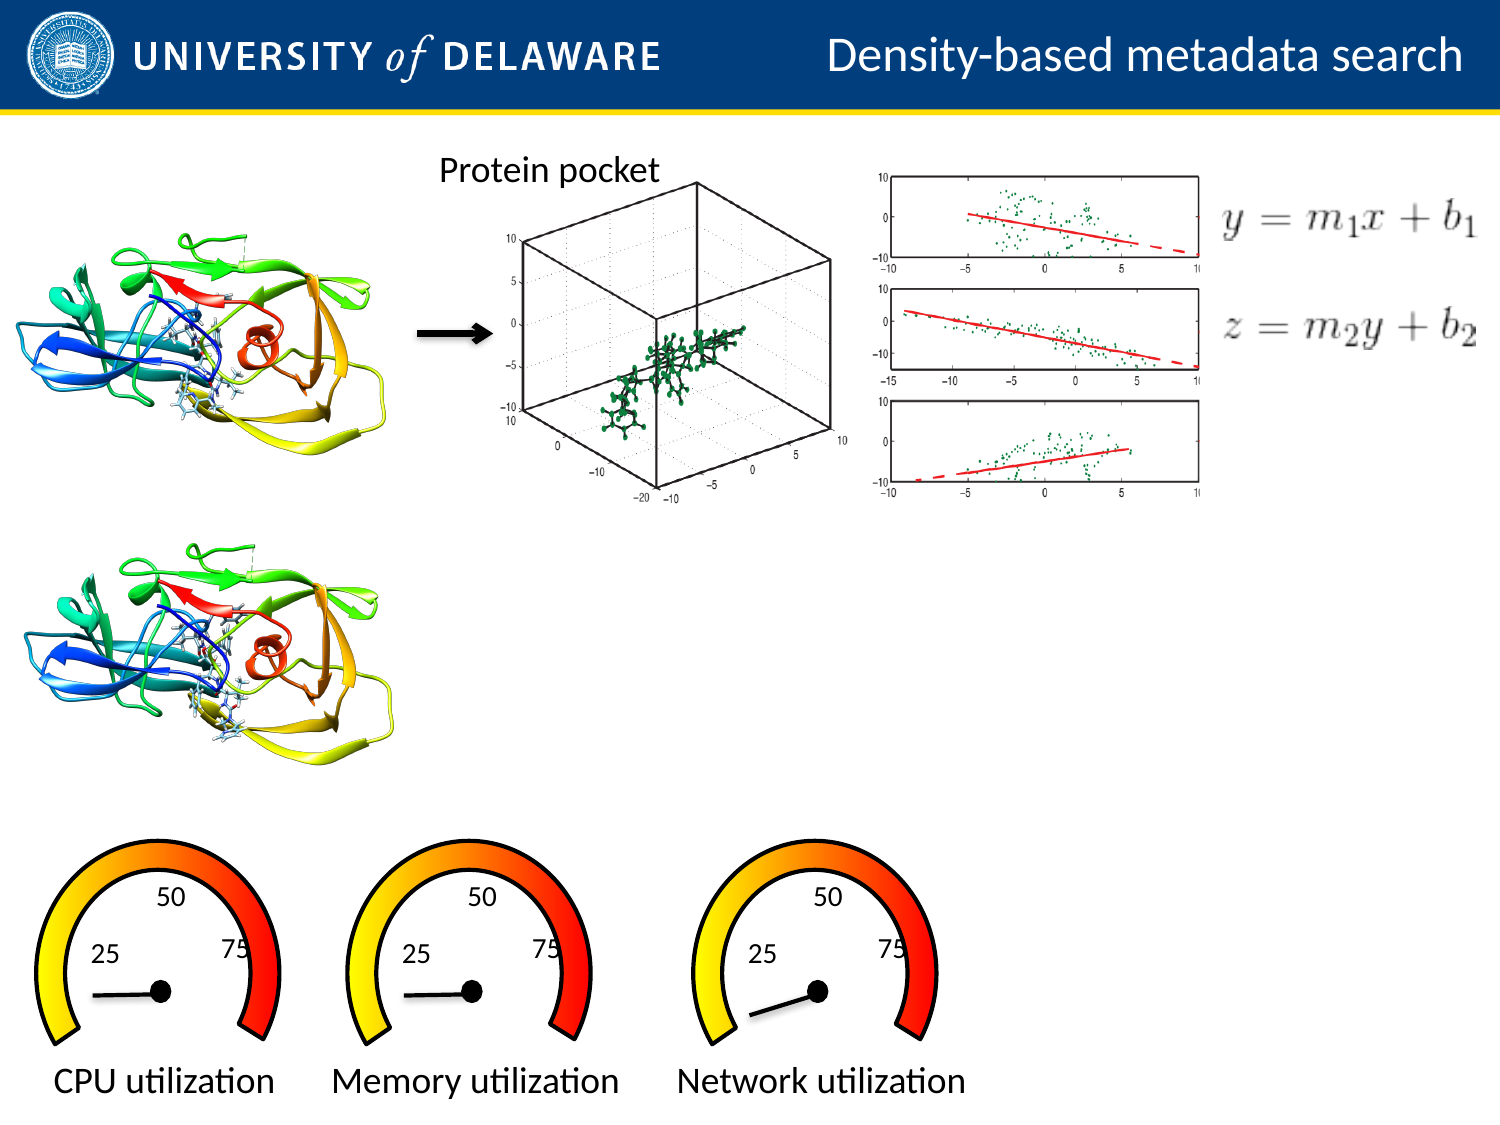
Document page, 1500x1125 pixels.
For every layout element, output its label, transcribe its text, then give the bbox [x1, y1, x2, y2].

picture [0, 0, 1500, 1125]
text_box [659, 840, 985, 1110]
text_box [314, 840, 638, 1110]
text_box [35, 840, 293, 1110]
text_box Protein pocket [424, 137, 676, 198]
text_box Density-based metadata search [811, 14, 1491, 89]
